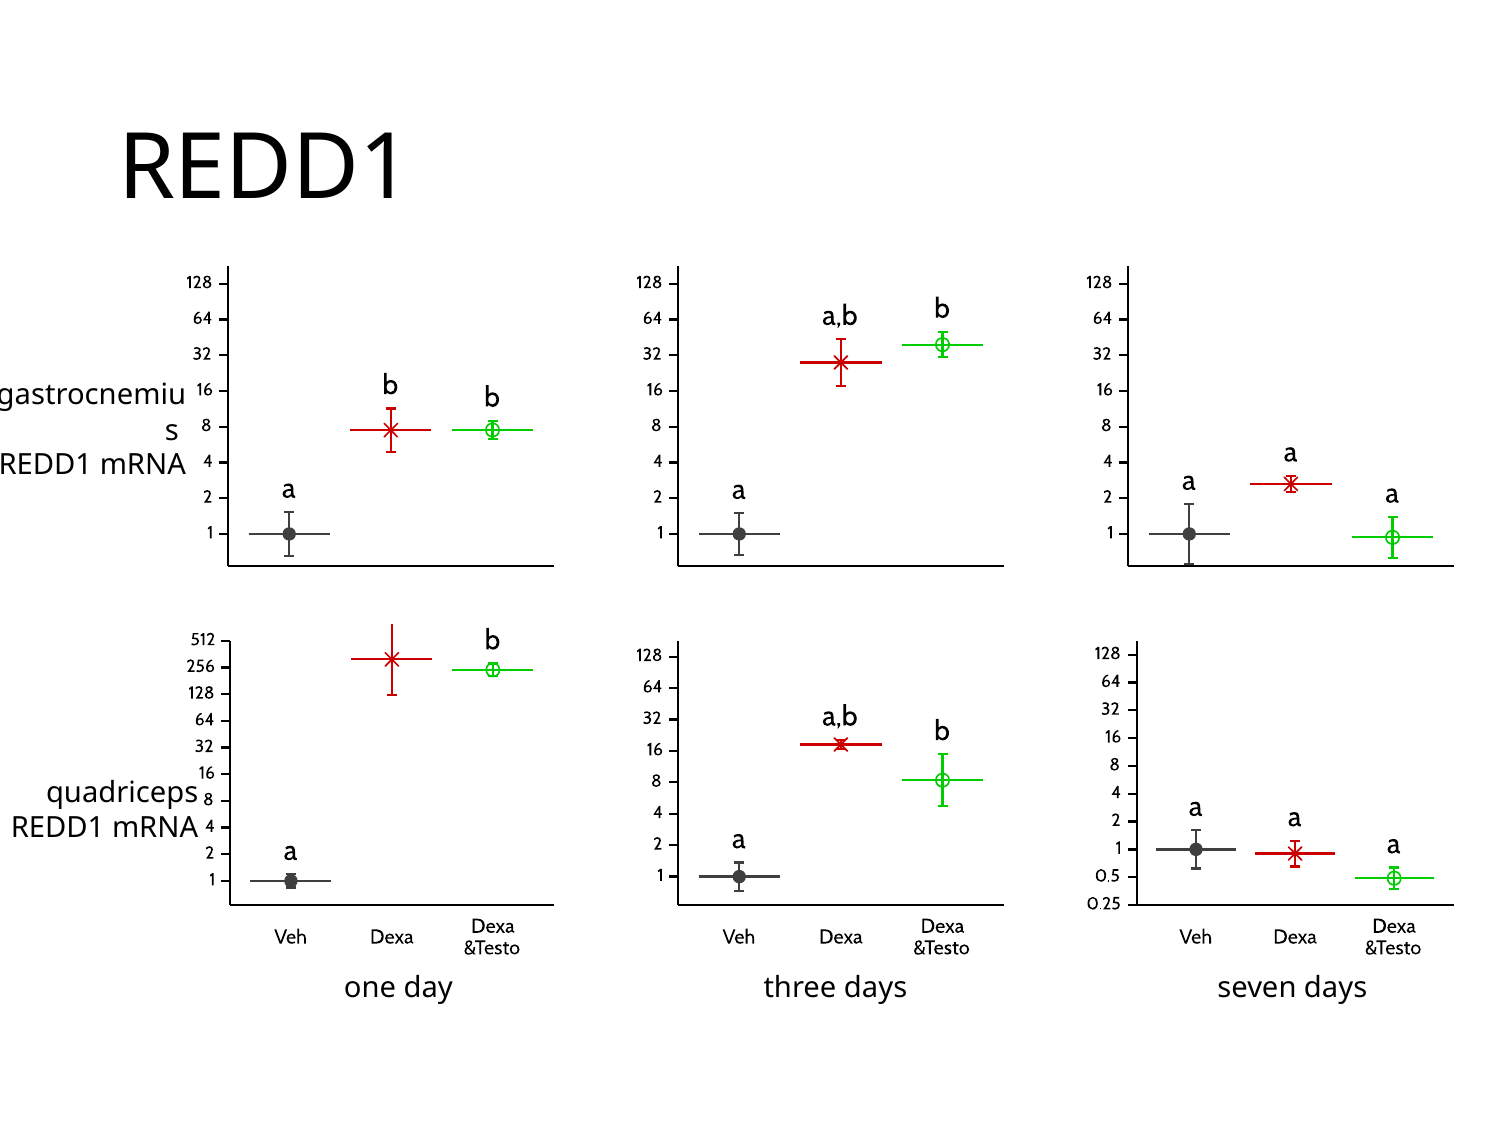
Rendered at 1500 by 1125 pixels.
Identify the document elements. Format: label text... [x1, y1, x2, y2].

picture [133, 235, 1486, 986]
text_box three days [731, 986, 940, 1011]
text_box one day [294, 986, 503, 1011]
text_box gastrocnemius REDD1 mRNA [0, 368, 133, 488]
text_box seven days [1188, 986, 1397, 1011]
text_box quadriceps REDD1 mRNA [0, 765, 133, 851]
title REDD1 [103, 59, 1397, 278]
